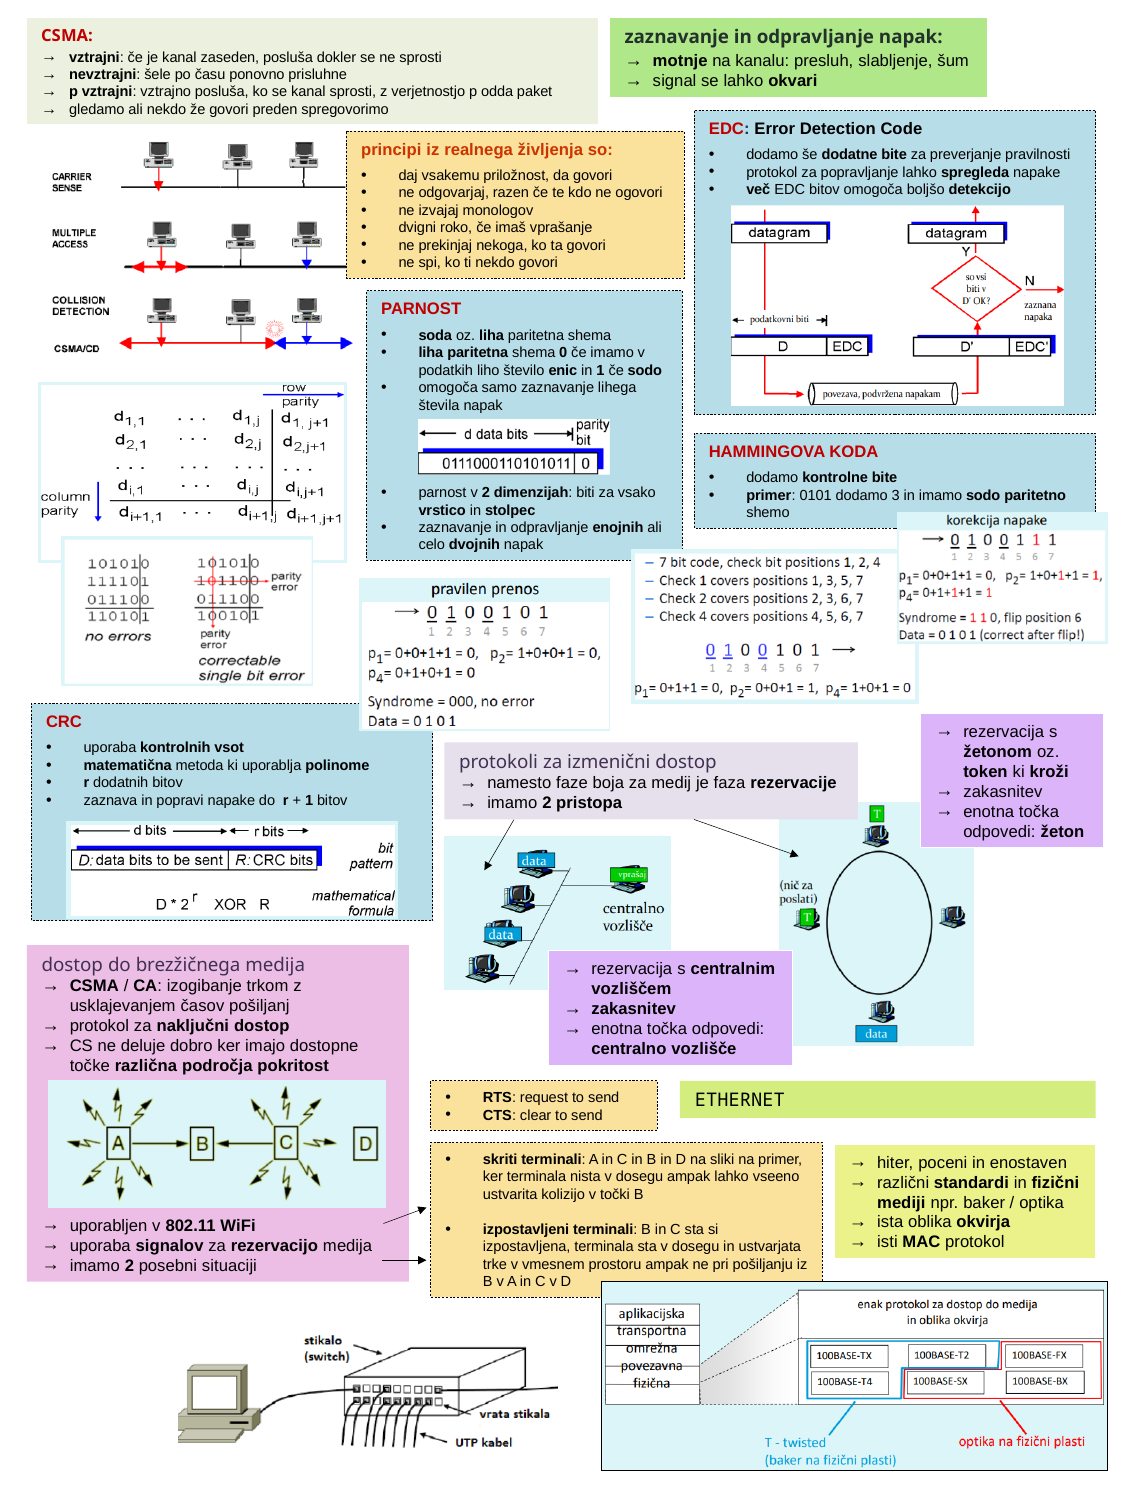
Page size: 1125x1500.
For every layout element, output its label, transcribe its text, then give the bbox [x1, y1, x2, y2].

picture [38, 382, 347, 686]
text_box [383, 1207, 427, 1224]
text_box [30, 703, 434, 924]
picture [778, 801, 975, 1046]
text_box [365, 290, 683, 564]
text_box skriti terminali: A in C in B in D na sliki na primer, ker terminala nista v dosegu ampak lahko vseeno ustvarita kolizijo v točki B izpostavljeni terminali: B in C sta si izpostavljena, terminala sta v dosegu in ustvarjata trke v vmesnem prostoru ampak ne pri pošiljanju iz B v A in C v D [430, 1142, 823, 1298]
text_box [484, 819, 515, 871]
text_box CSMA: vztrajni: če je kanal zaseden, posluša dokler se ne sprosti nevztrajni: šele po času ponovno prisluhne p vztrajni: vztrajno posluša, ko se kanal sprosti, z verjetnostjo p odda paket gledamo ali nekdo že govori preden spregovorimo [26, 17, 598, 125]
text_box principi iz realnega življenja so: daj vsakemu priložnost, da govori ne odgovarjaj, razen če te kdo ne ogovori ne izvajaj monologov dvigni roko, če imaš vprašanje ne prekinjaj nekoga, ko ta govori ne spi, ko ti nekdo govori [375, 130, 685, 278]
text_box RTS: request to send CTS: clear to send [430, 1080, 658, 1131]
text_box hiter, poceni in enostaven različni standardi in fizični mediji npr. baker / optika ista oblika okvirja isti MAC protokol [834, 1144, 1096, 1259]
text_box protokoli za izmenični dostop namesto faze boja za medij je faza rezervacije imamo 2 pristopa [444, 742, 858, 820]
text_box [693, 109, 1096, 419]
text_box zaznavanje in odpravljanje napak: motnje na kanalu: presluh, slabljenje, šum signal se lahko okvari [609, 17, 988, 98]
picture [177, 1331, 558, 1456]
picture [631, 512, 1108, 704]
text_box rezervacija s žetonom oz. token ki kroži zakasnitev enotna točka odpovedi: žeton [920, 713, 1104, 848]
picture [36, 130, 374, 366]
picture [601, 1281, 1108, 1471]
text_box ETHERNET [679, 1080, 1096, 1118]
picture [358, 578, 610, 731]
picture [444, 836, 671, 990]
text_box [693, 819, 799, 857]
text_box rezervacija s centralnim vozliščem zakasnitev enotna točka odpovedi: centralno vozlišče [548, 950, 793, 1066]
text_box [26, 944, 410, 1287]
text_box HAMMINGOVA KODA dodamo kontrolne bite primer: 0101 dodamo 3 in imamo sodo paritetno shemo [694, 433, 1096, 528]
